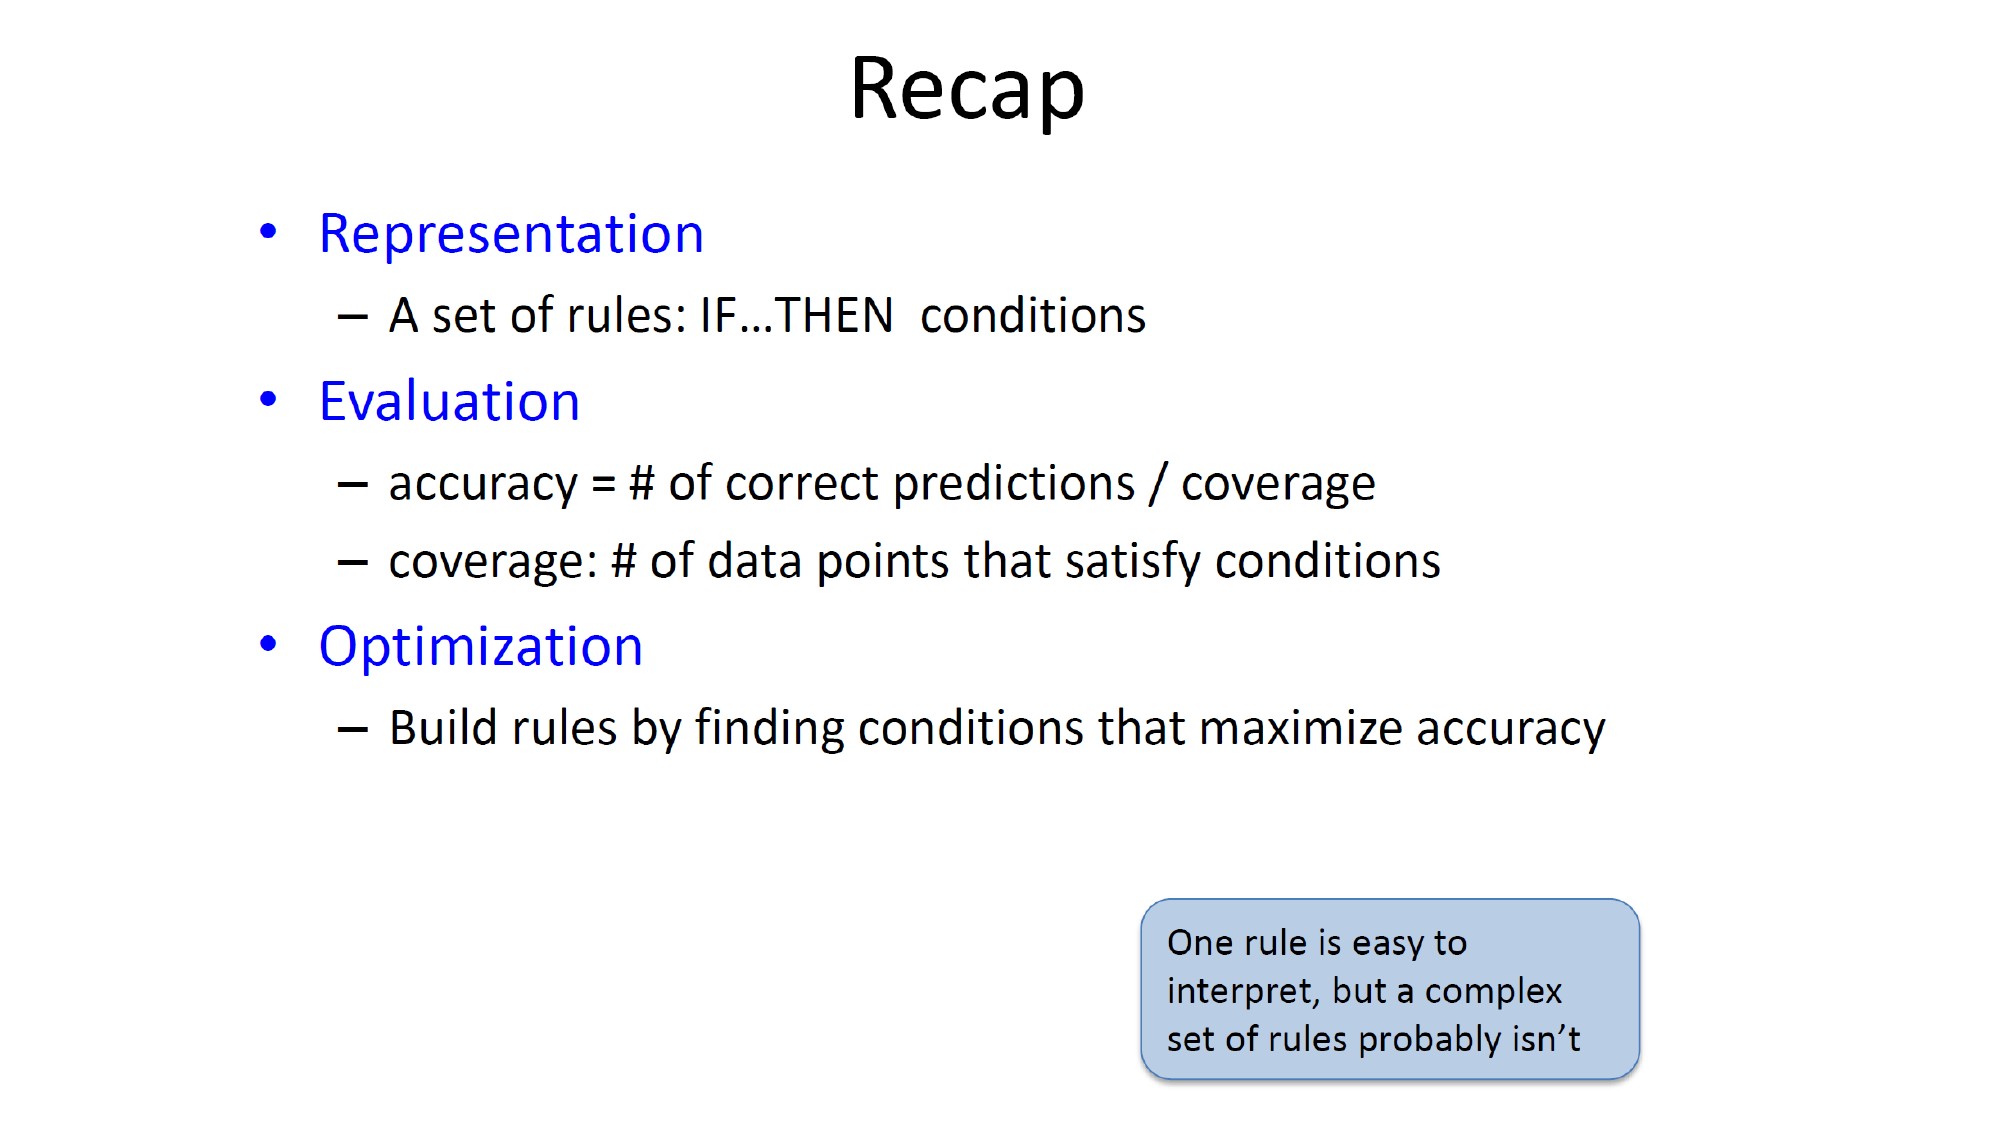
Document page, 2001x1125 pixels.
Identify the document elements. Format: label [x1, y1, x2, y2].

picture [223, 39, 1679, 1109]
